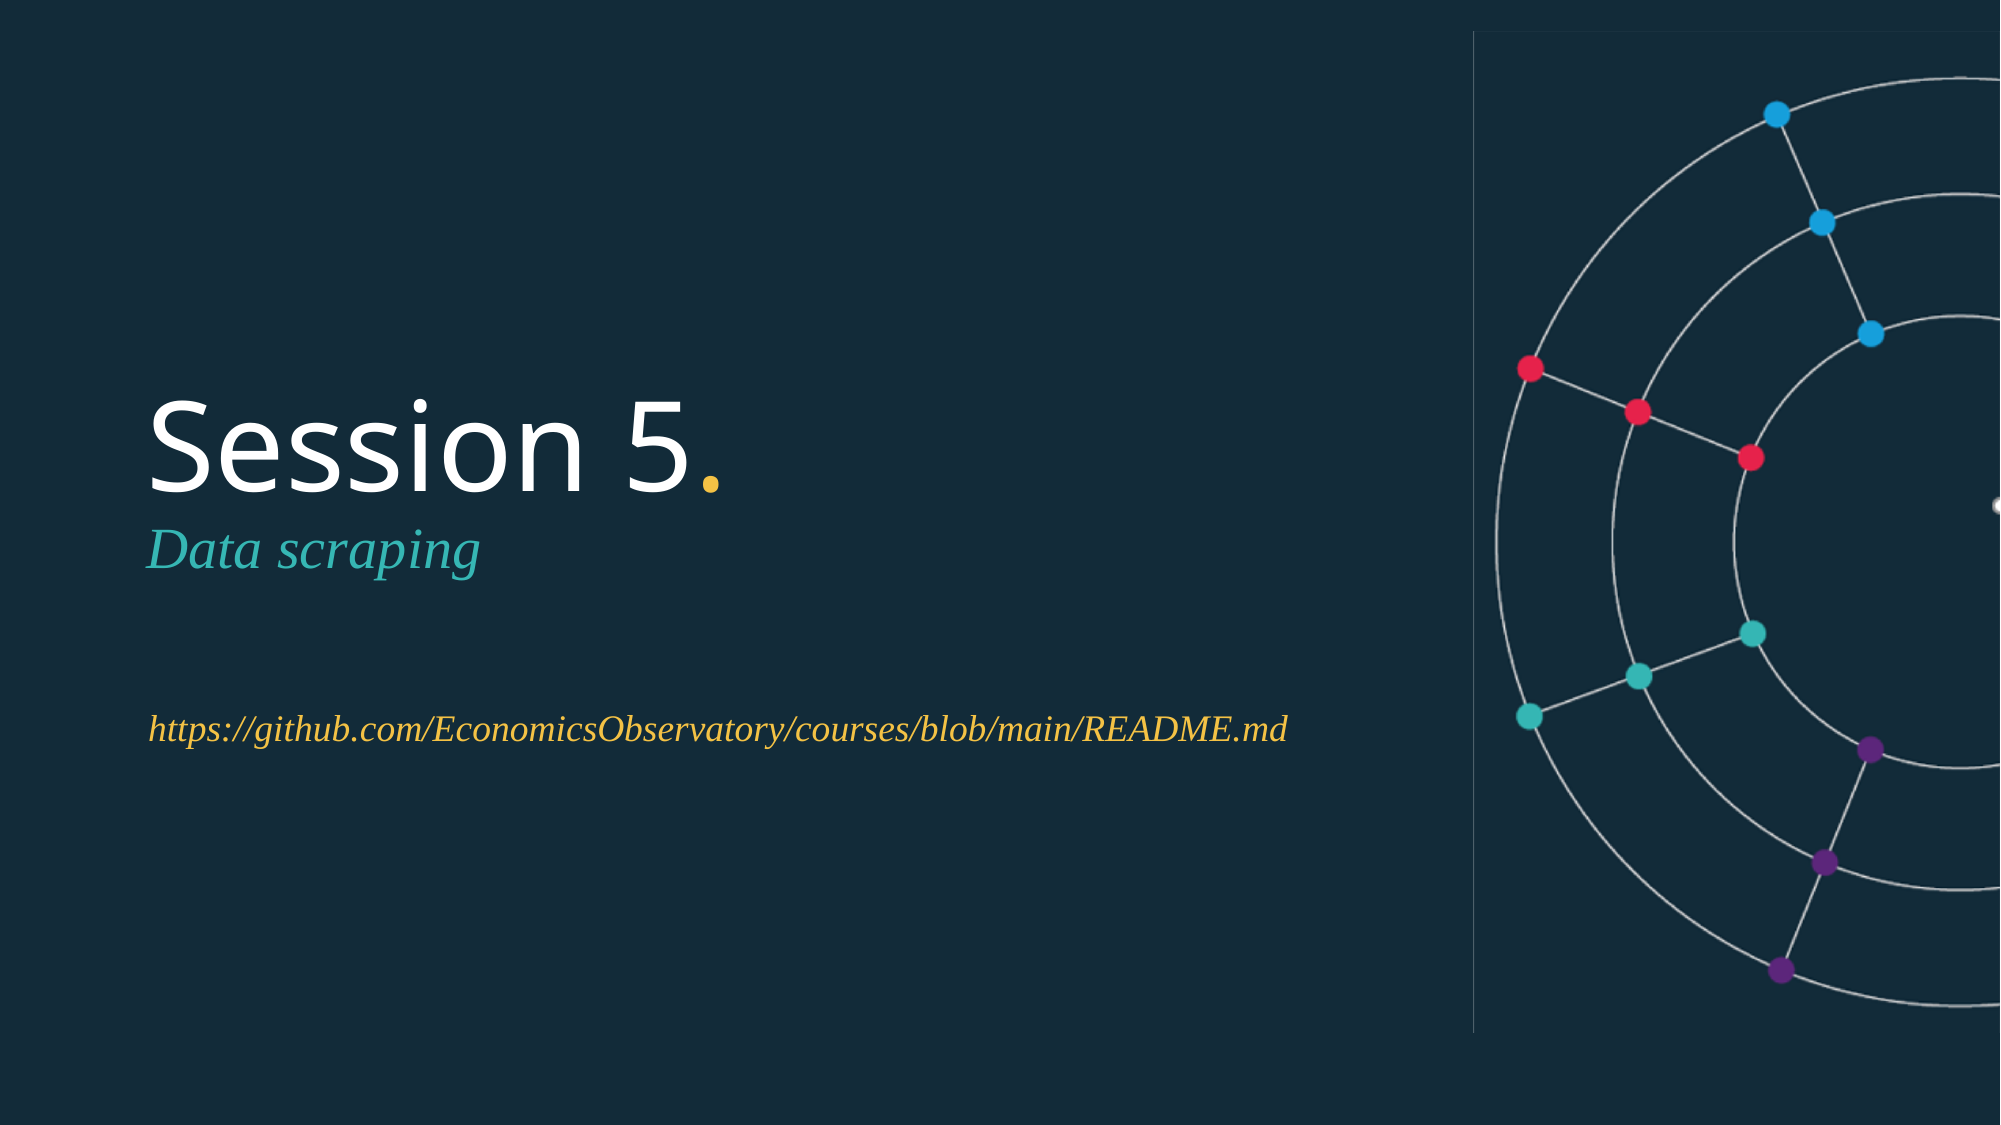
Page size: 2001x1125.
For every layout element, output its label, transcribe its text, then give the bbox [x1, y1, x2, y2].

title Session 5. Data scraping [130, 196, 1473, 589]
text_box https://github.com/EconomicsObservatory/courses/blob/main/README.md [133, 702, 1322, 758]
picture [1473, 30, 2000, 1033]
